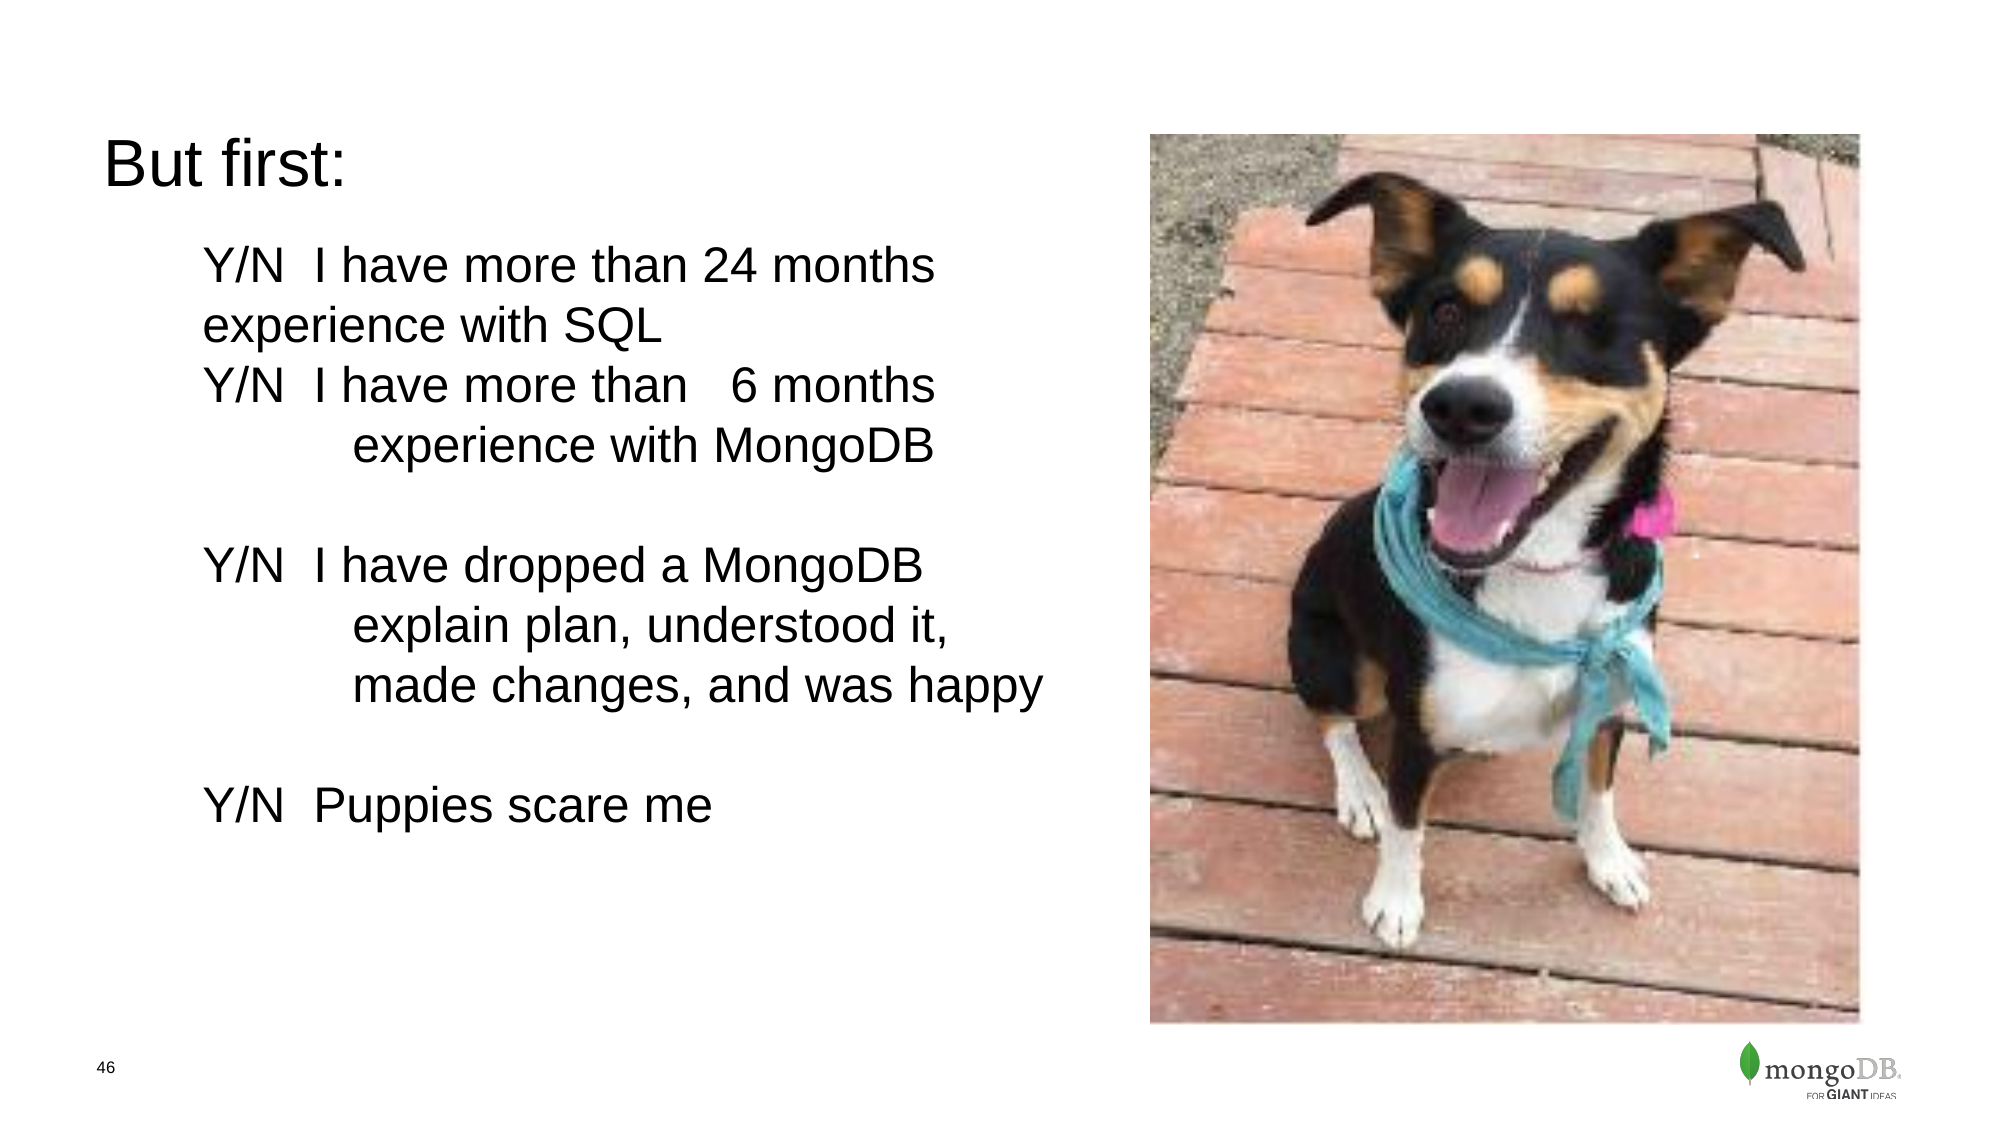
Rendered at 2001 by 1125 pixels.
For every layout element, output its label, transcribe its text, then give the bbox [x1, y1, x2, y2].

text_box Y/N I have more than 24 months experience with SQL Y/N I have more than 6 months experience with MongoDB Y/N I have dropped a MongoDB explain plan, understood it, made changes, and was happy Y/N Puppies scare me [187, 224, 1111, 840]
text_box But first: [88, 112, 364, 208]
picture [1740, 1041, 1901, 1099]
picture [1149, 134, 1867, 1026]
